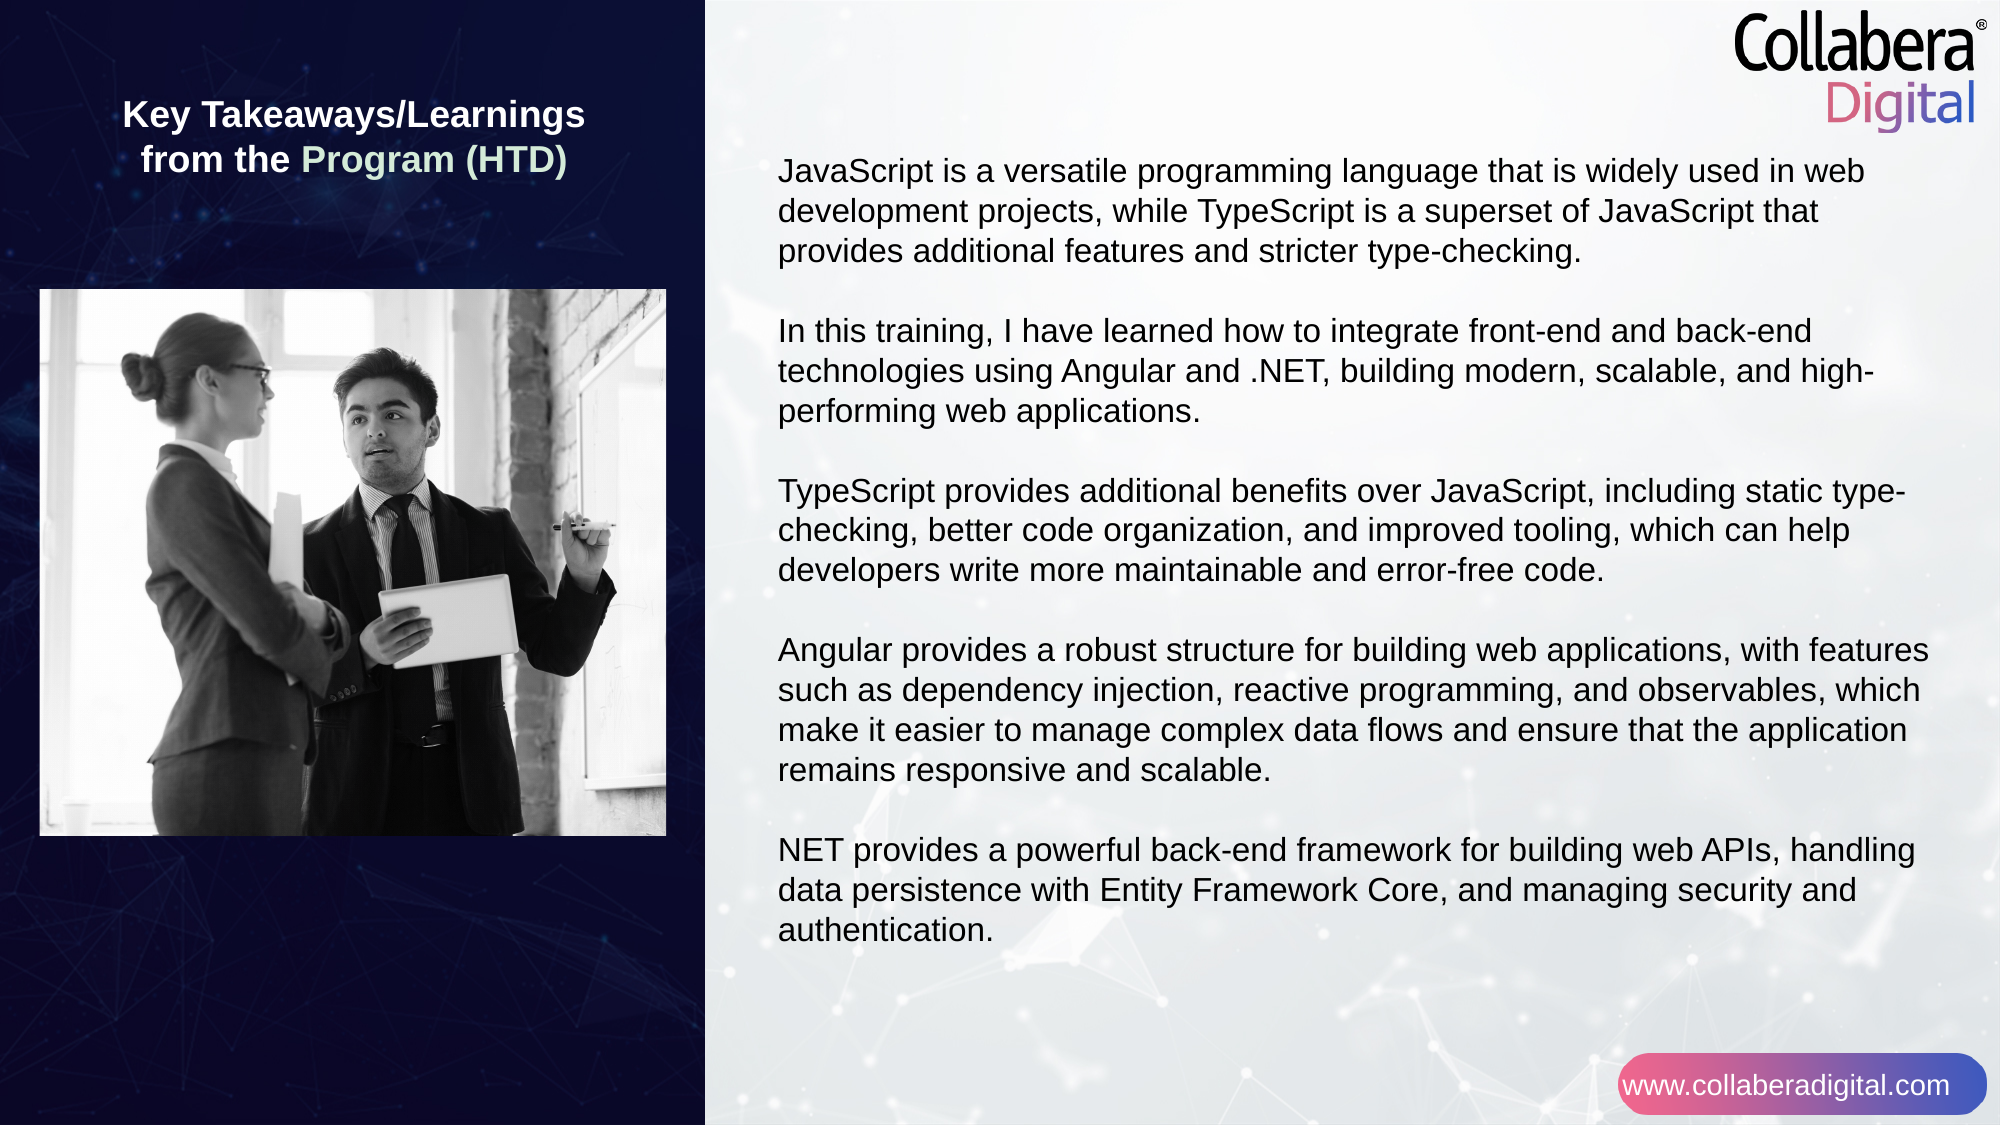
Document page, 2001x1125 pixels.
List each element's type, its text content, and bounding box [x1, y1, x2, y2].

text_box Key Takeaways/Learnings from the Program (HTD) [64, 82, 644, 187]
picture [0, 0, 2000, 1125]
text_box JavaScript is a versatile programming language that is widely used in web development projects, while TypeScript is a superset of JavaScript that provides additional features and stricter type-checking. In this training, I have learned how to integrate front-end and back-end technologies using Angular and .NET, building modern, scalable, and high-performing web applications. TypeScript provides additional benefits over JavaScript, including static type-checking, better code organization, and improved tooling, which can help developers write more maintainable and error-free code. Angular provides a robust structure for building web applications, with features such as dependency injection, reactive programming, and observables, which make it easier to manage complex data flows and ensure that the application remains responsive and scalable. NET provides a powerful back-end framework for building web APIs, handling data persistence with Entity Framework Core, and managing security and authentication. [763, 141, 1950, 956]
